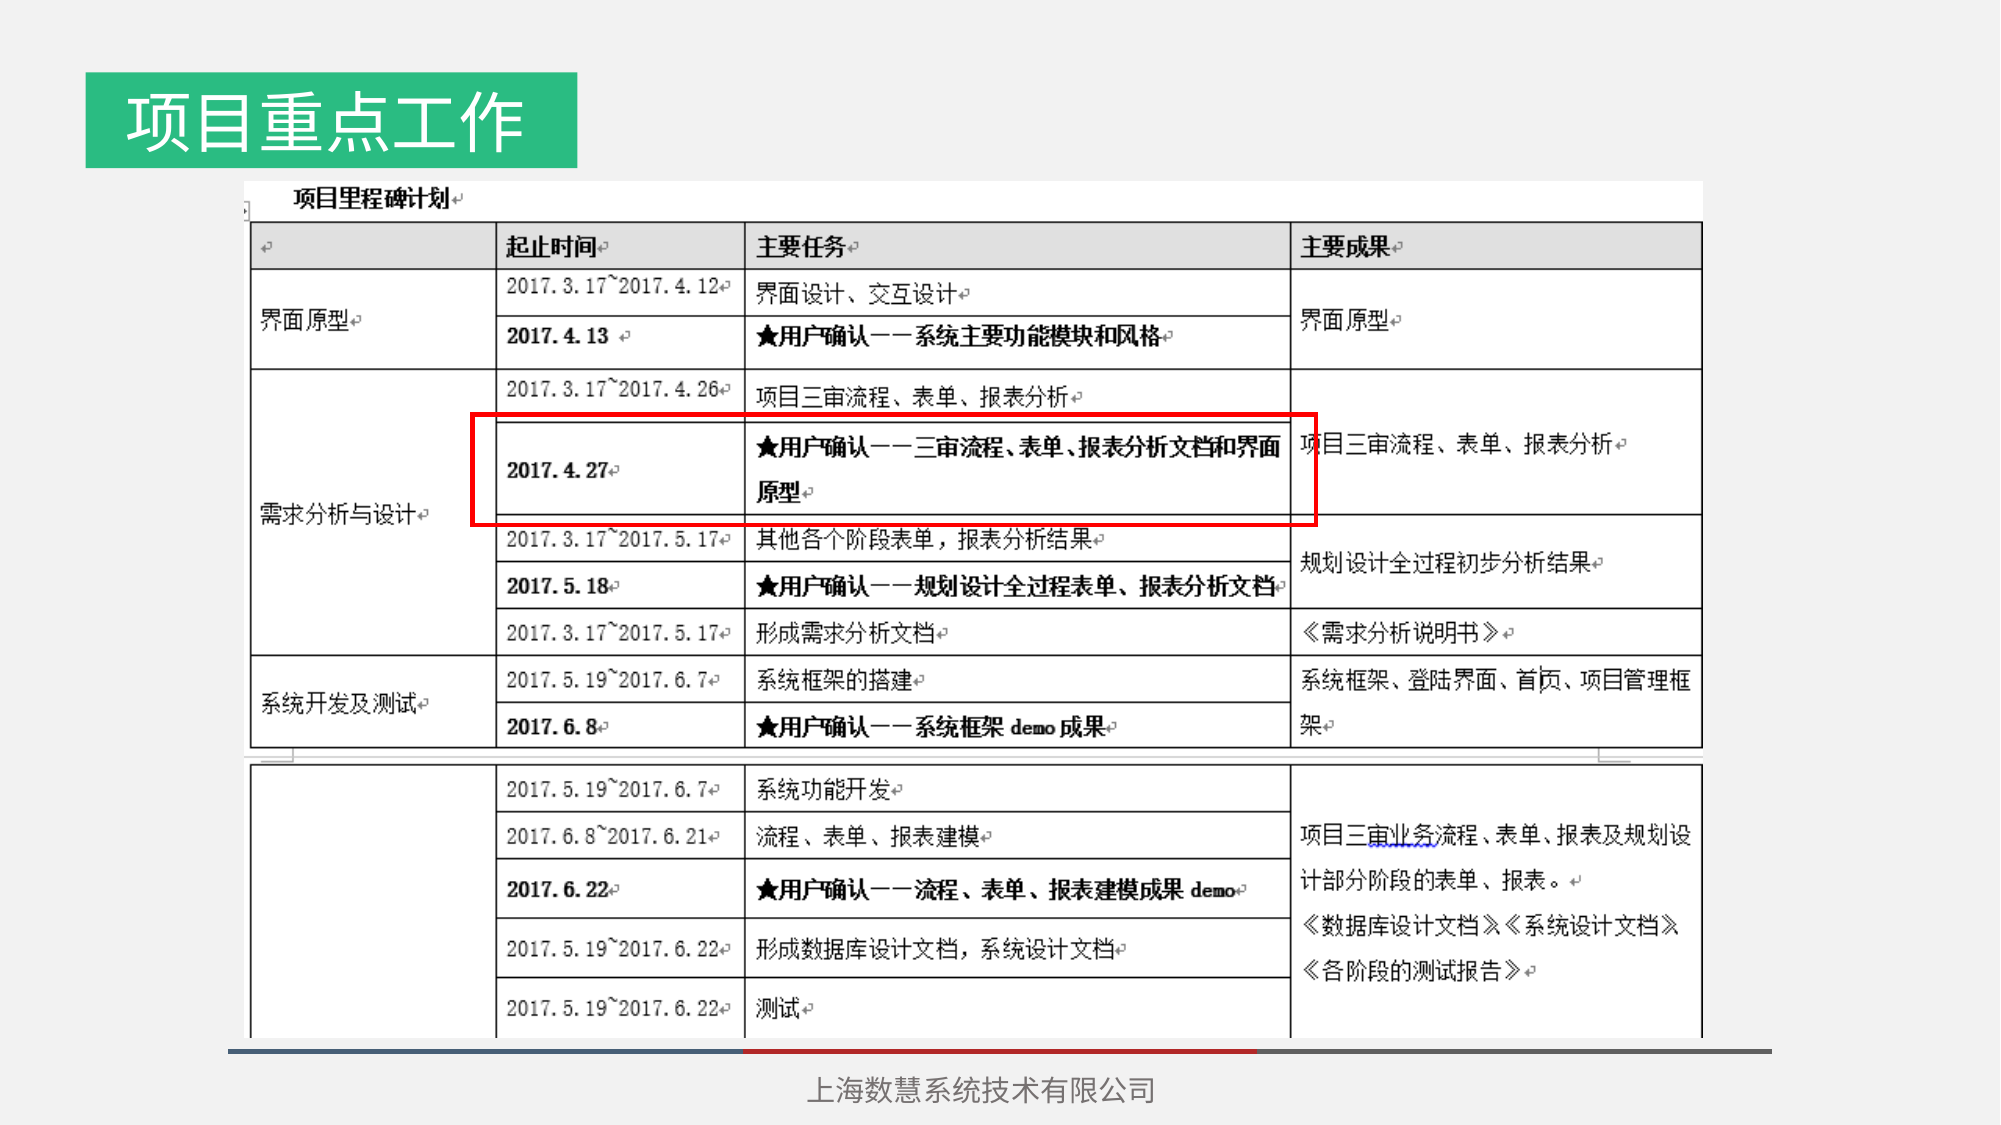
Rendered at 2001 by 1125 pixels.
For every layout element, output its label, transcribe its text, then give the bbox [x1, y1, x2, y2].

picture [244, 181, 1703, 1038]
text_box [228, 1051, 1772, 1116]
text_box 项目重点工作 [72, 73, 578, 169]
